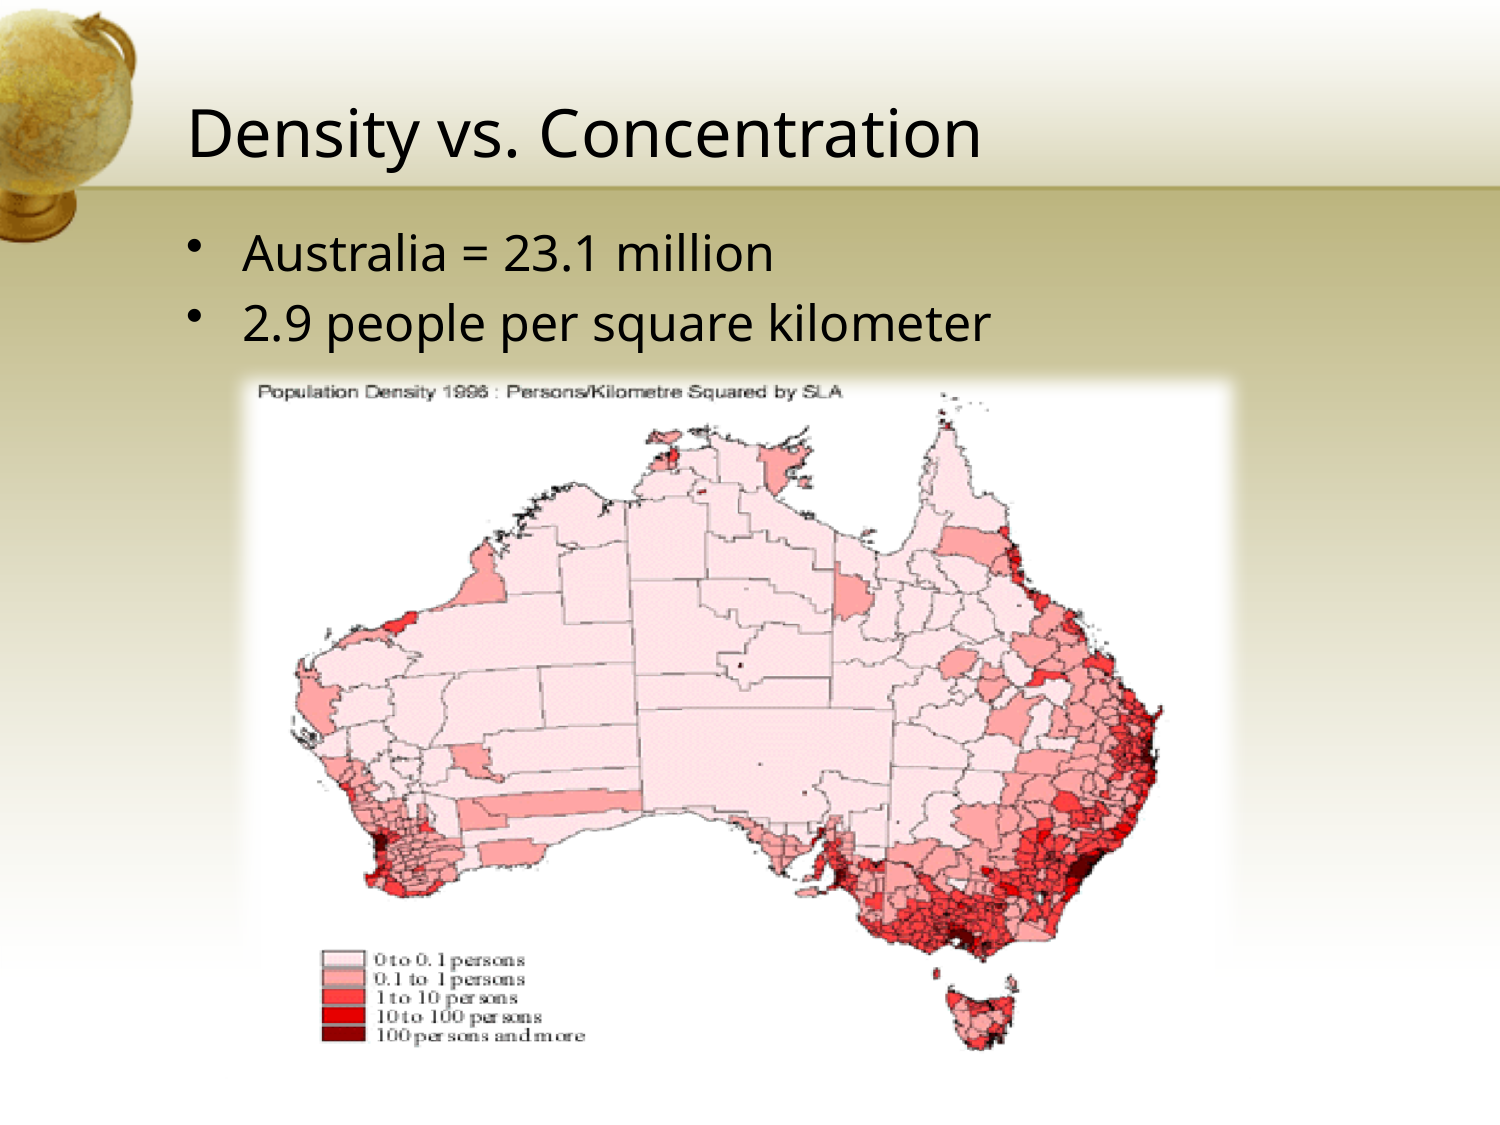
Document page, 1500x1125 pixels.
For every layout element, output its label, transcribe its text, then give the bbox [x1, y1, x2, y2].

list Australia = 23.1 million 2.9 people per square kilometer [171, 214, 1436, 1018]
picture [0, 0, 1500, 1125]
title Density vs. Concentration [171, 36, 1436, 179]
